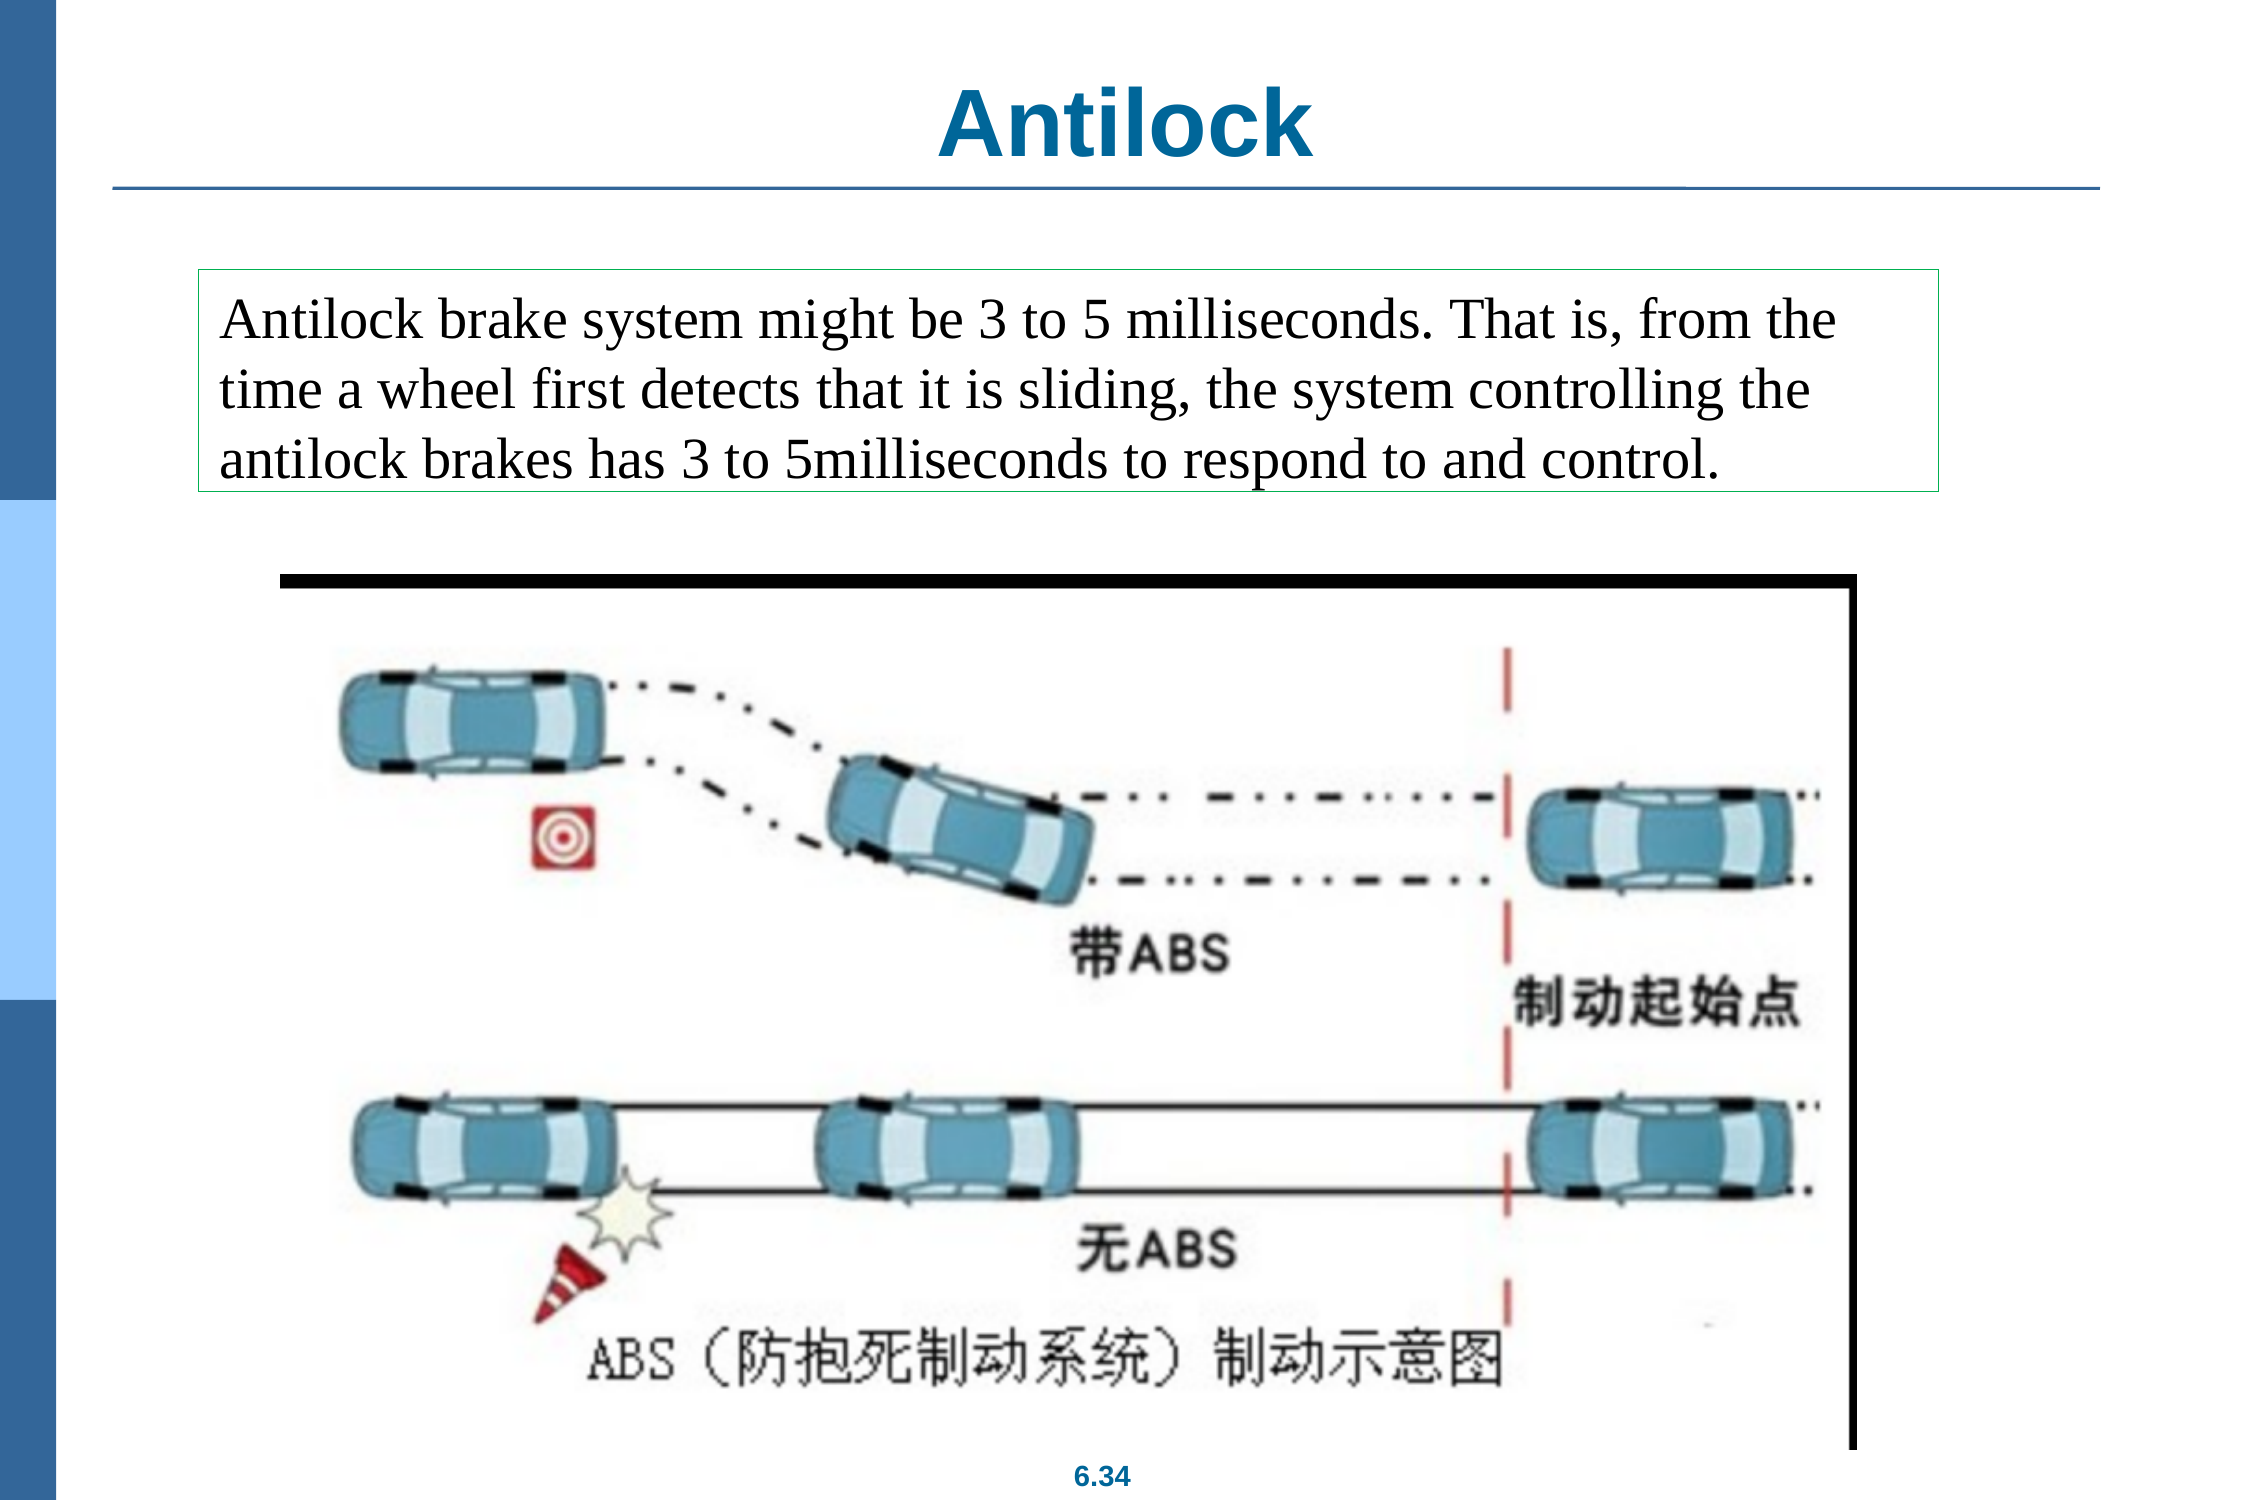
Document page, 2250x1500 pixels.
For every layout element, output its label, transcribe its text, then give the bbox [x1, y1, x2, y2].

picture [280, 574, 1857, 1450]
title Antilock [112, 60, 2138, 187]
list Antilock brake system might be 3 to 5 milliseconds. That is, from the time a wheel first detects that it is sliding, the system controlling the antilock brakes has 3 to 5milliseconds to respond to and control. [198, 269, 1939, 492]
